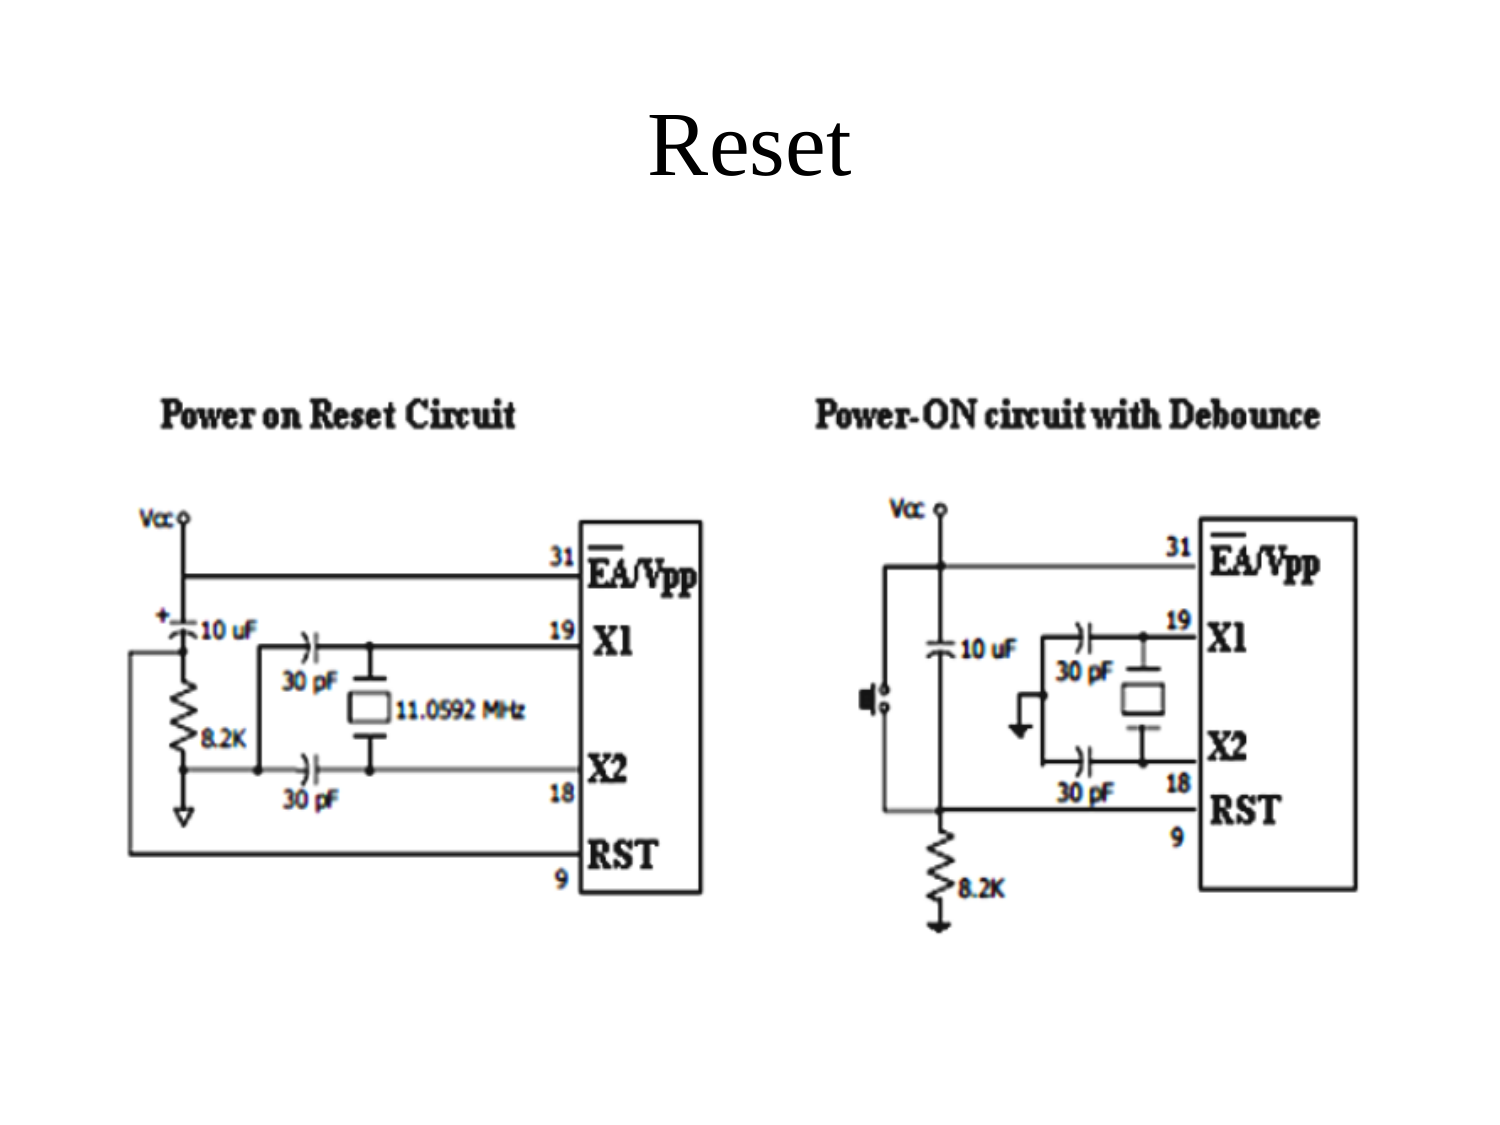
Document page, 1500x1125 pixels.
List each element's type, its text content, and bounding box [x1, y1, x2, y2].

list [92, 362, 1401, 951]
title Reset [75, 45, 1425, 233]
